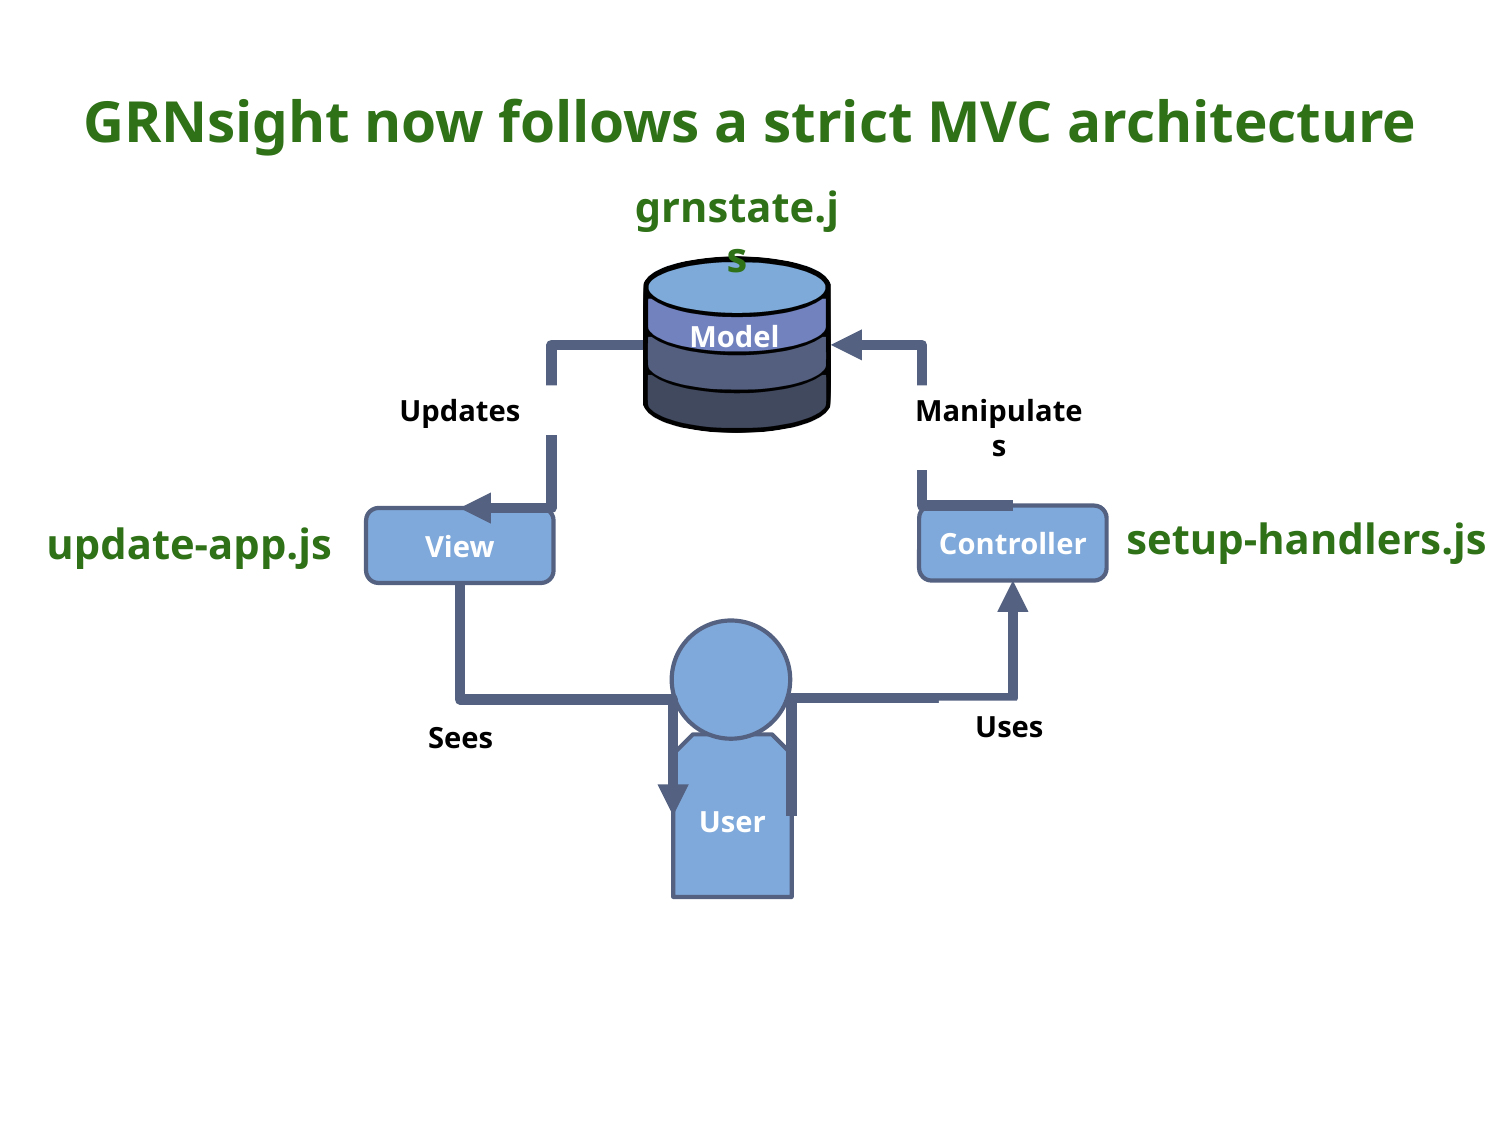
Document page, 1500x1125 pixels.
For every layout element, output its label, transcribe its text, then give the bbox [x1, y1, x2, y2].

text_box grnstate.js [619, 172, 855, 256]
text_box GRNsight now follows a strict MVC architecture [74, 44, 1425, 195]
text_box update-app.js [26, 509, 341, 577]
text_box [354, 256, 1107, 898]
text_box setup-handlers.js [1118, 504, 1500, 571]
